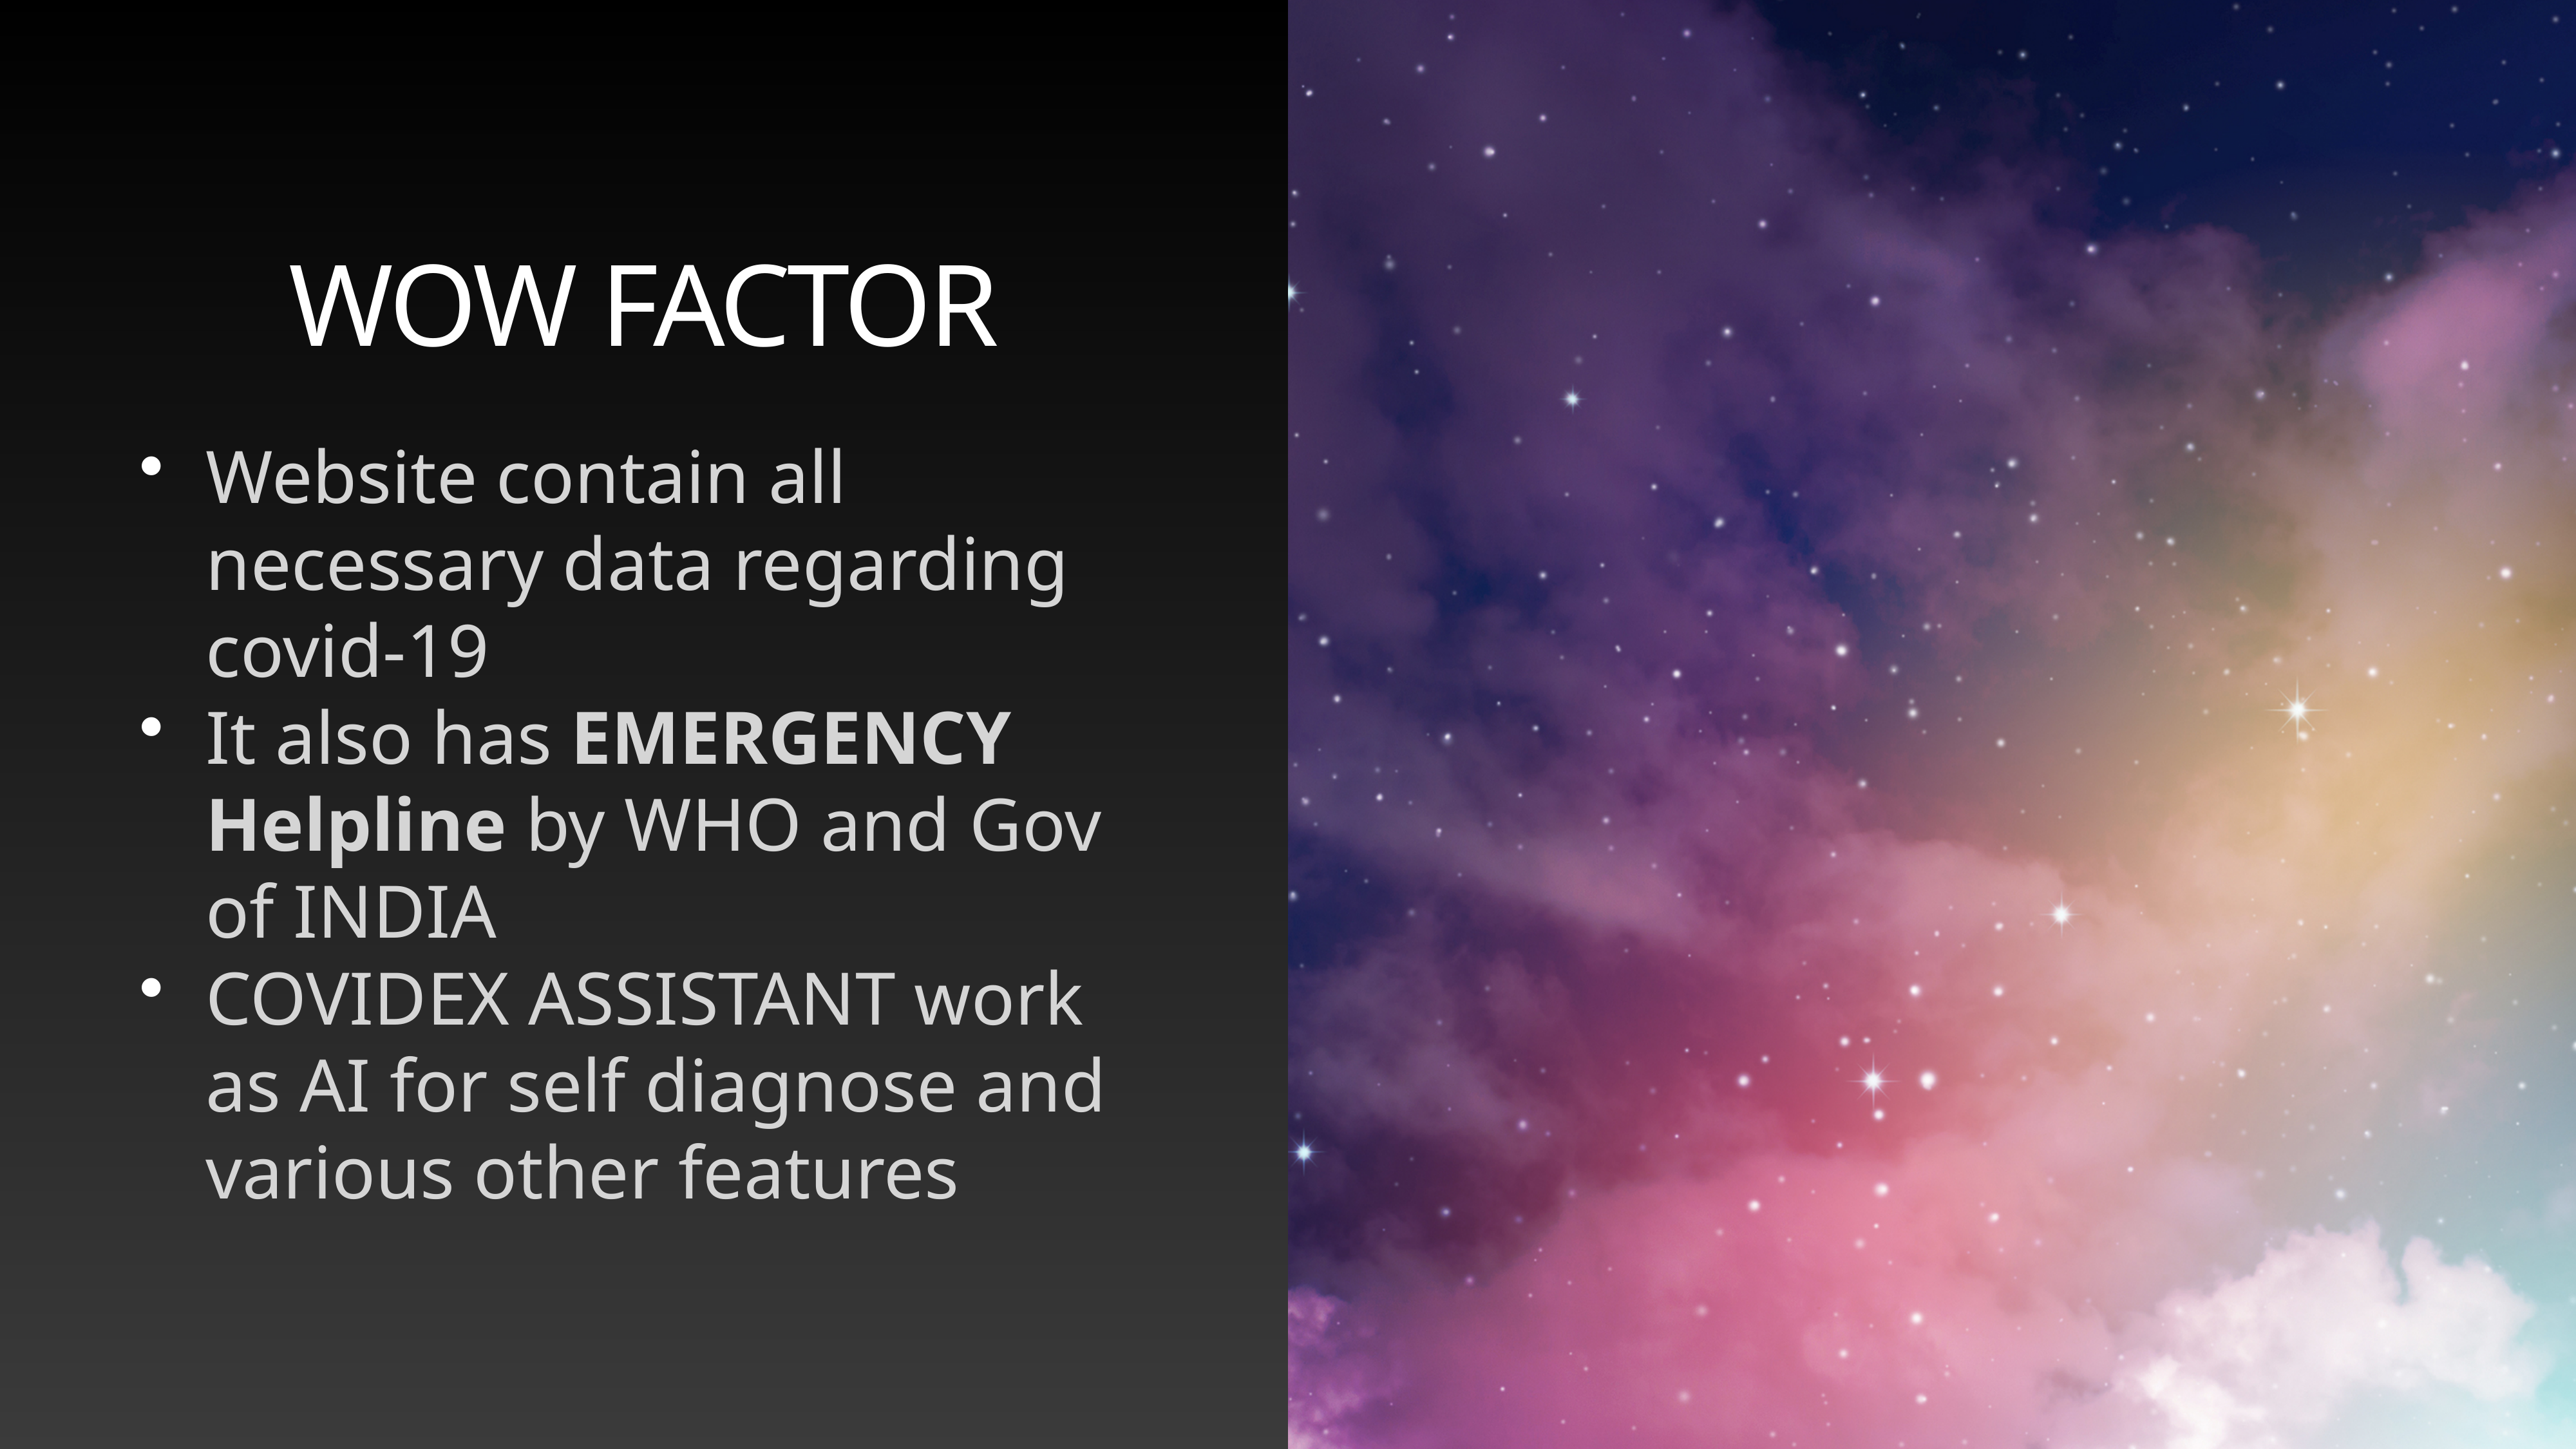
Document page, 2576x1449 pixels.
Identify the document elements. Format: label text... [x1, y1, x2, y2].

title WOW FACTOR [133, 34, 1155, 374]
list Website contain all necessary data regarding covid-19 It also has EMERGENCY Helpline by WHO and Gov of INDIA COVIDEX ASSISTANT work as AI for self diagnose and various other features [133, 424, 1155, 1336]
picture [1287, 0, 2576, 1449]
